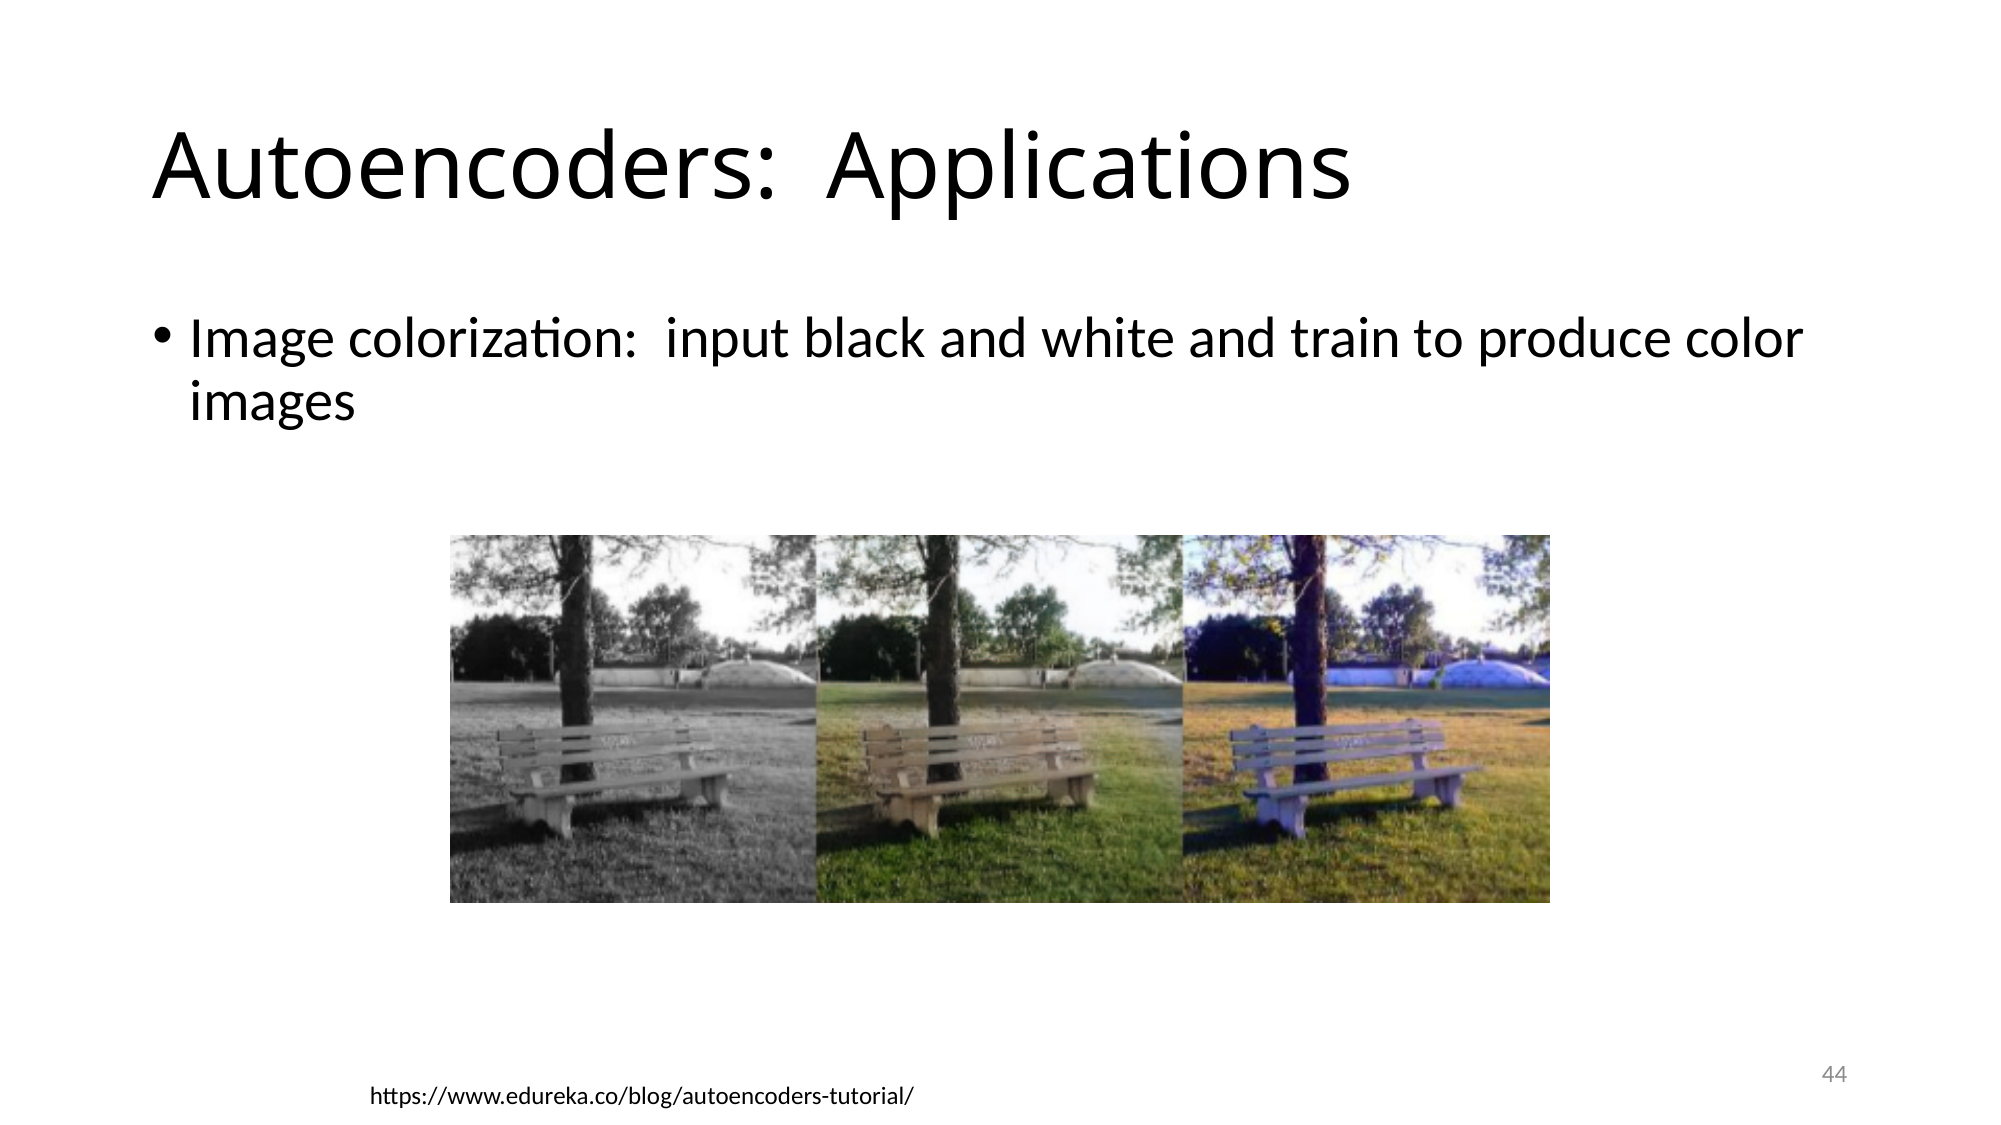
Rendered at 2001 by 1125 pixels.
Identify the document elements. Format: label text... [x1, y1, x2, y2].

list Image colorization: input black and white and train to produce color images [137, 299, 1863, 1014]
picture [449, 535, 1550, 903]
slide_number 44 [1412, 1042, 1863, 1103]
title Autoencoders: Applications [137, 59, 1863, 278]
text_box https://www.edureka.co/blog/autoencoders-tutorial/ [355, 1071, 931, 1117]
